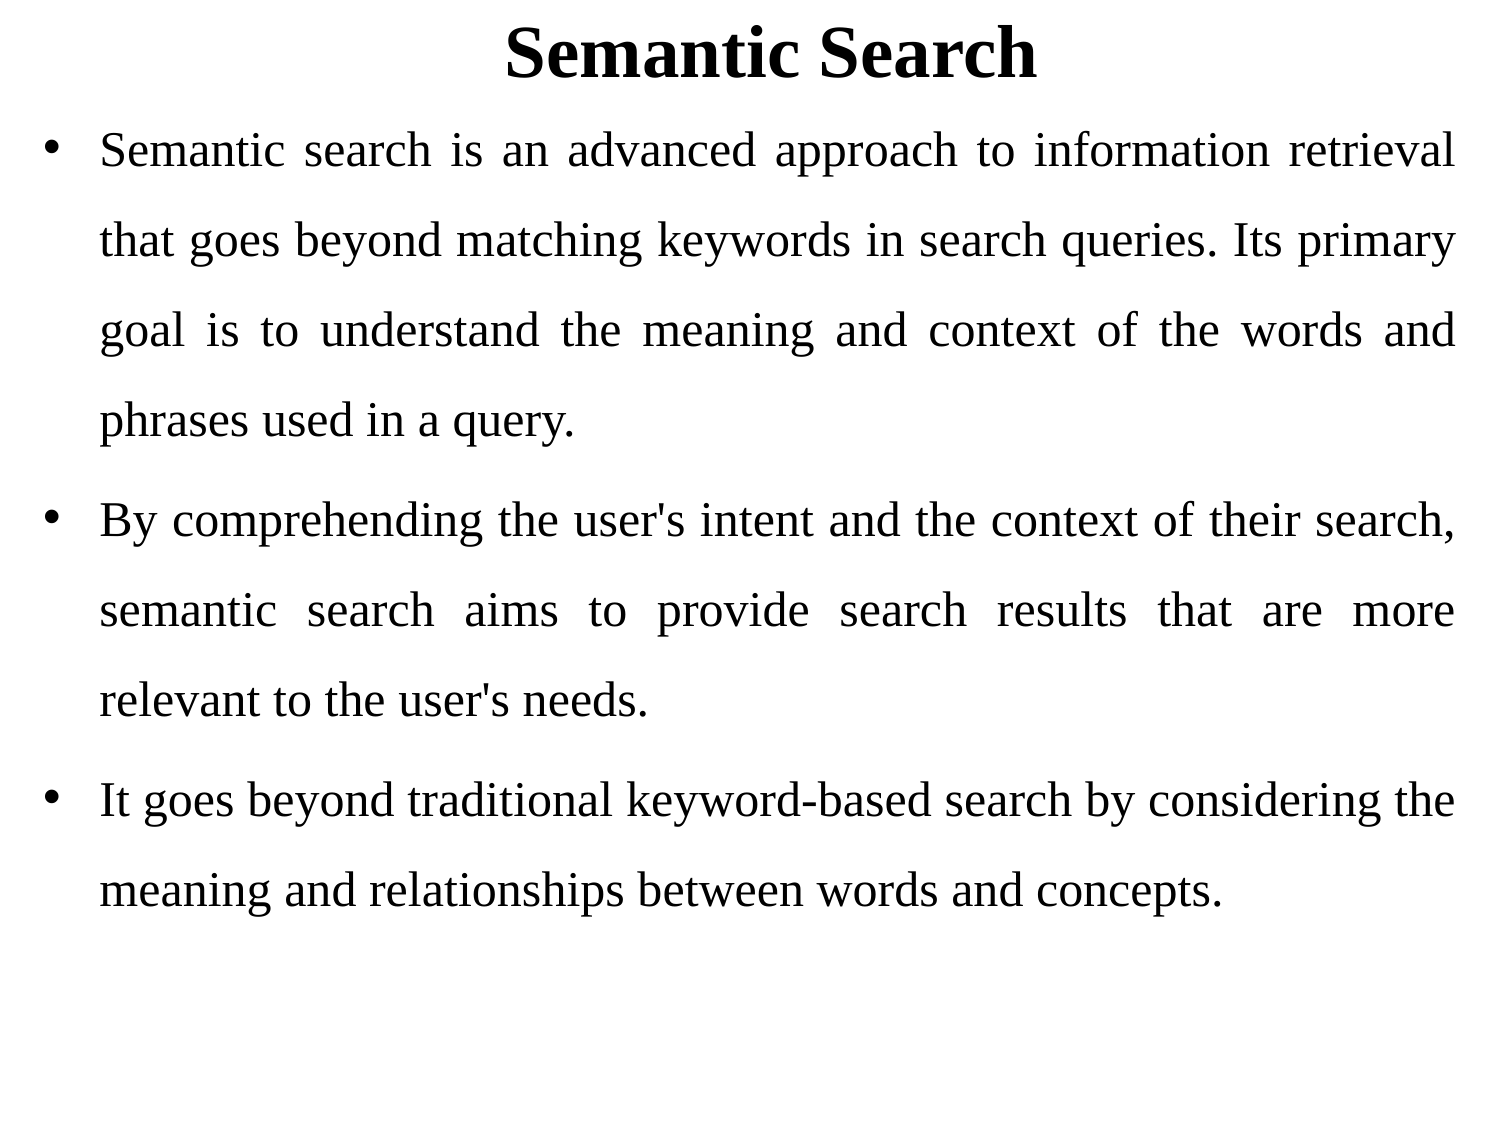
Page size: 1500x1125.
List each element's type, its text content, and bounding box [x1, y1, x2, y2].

title Semantic Search [43, 1, 1500, 95]
list Semantic search is an advanced approach to information retrieval that goes beyond matching keywords in search queries. Its primary goal is to understand the meaning and context of the words and phrases used in a query. By comprehending the user's intent and the context of their search, semantic search aims to provide search results that are more relevant to the user's needs. It goes beyond traditional keyword-based search by considering the meaning and relationships between words and concepts. [27, 86, 1473, 925]
